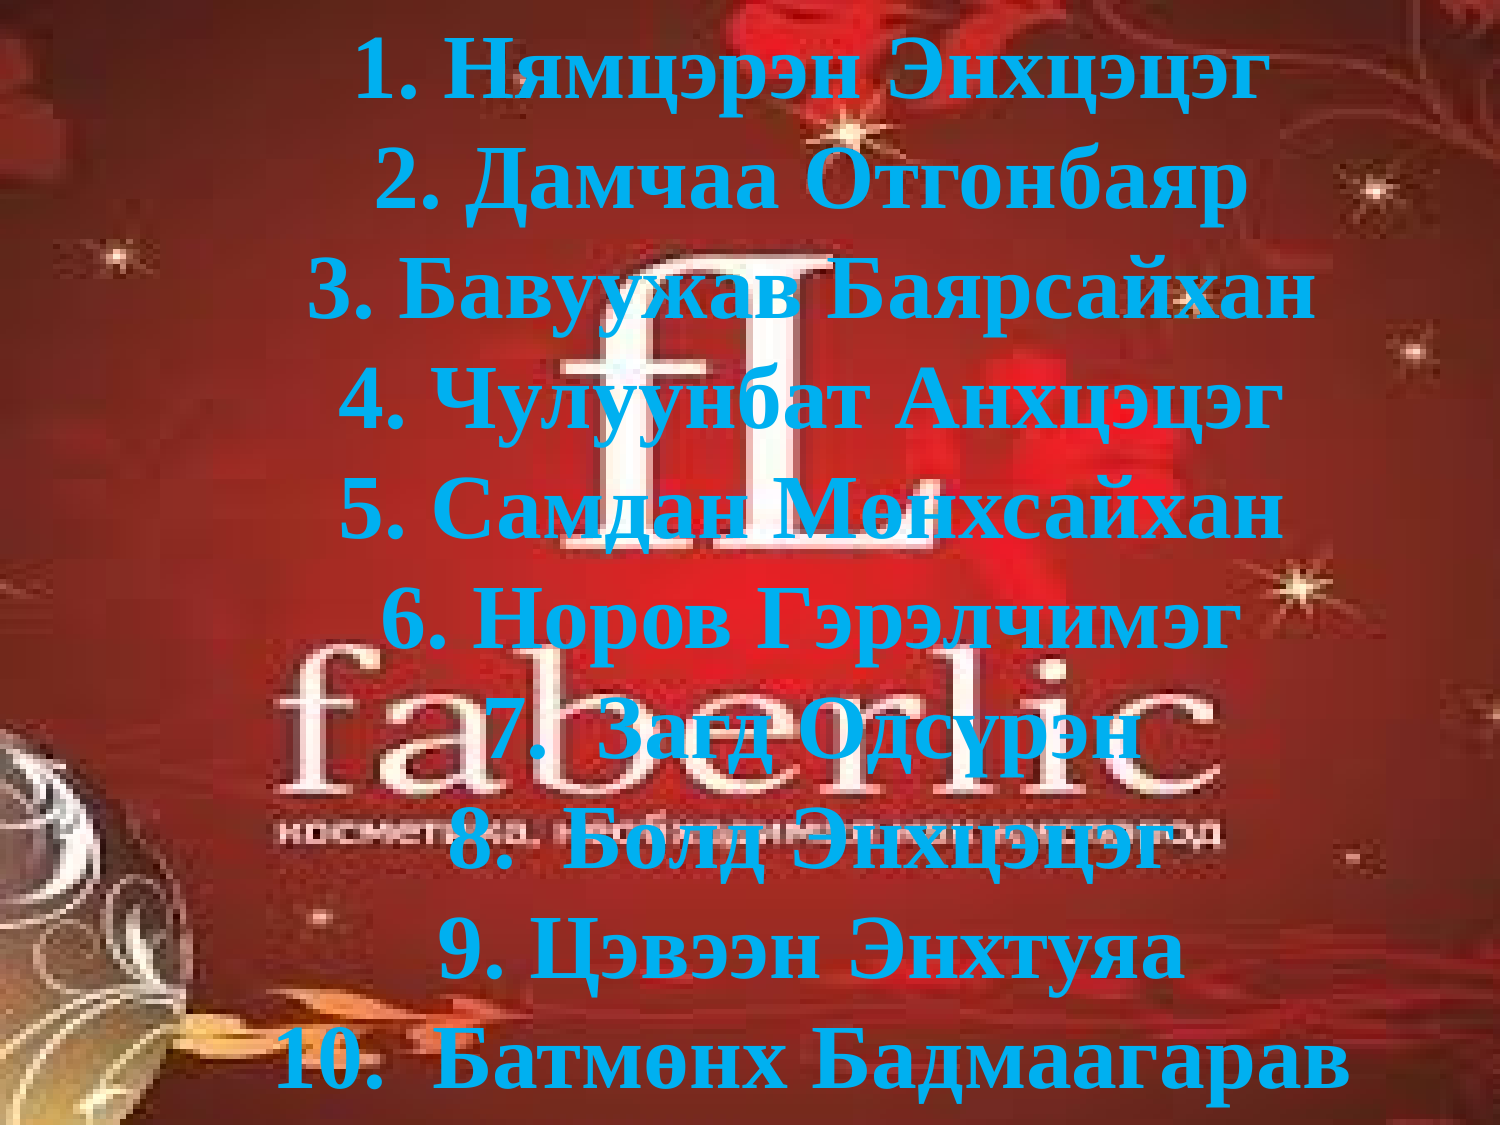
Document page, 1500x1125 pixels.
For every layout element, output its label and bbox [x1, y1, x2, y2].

list [0, 0, 1500, 1125]
